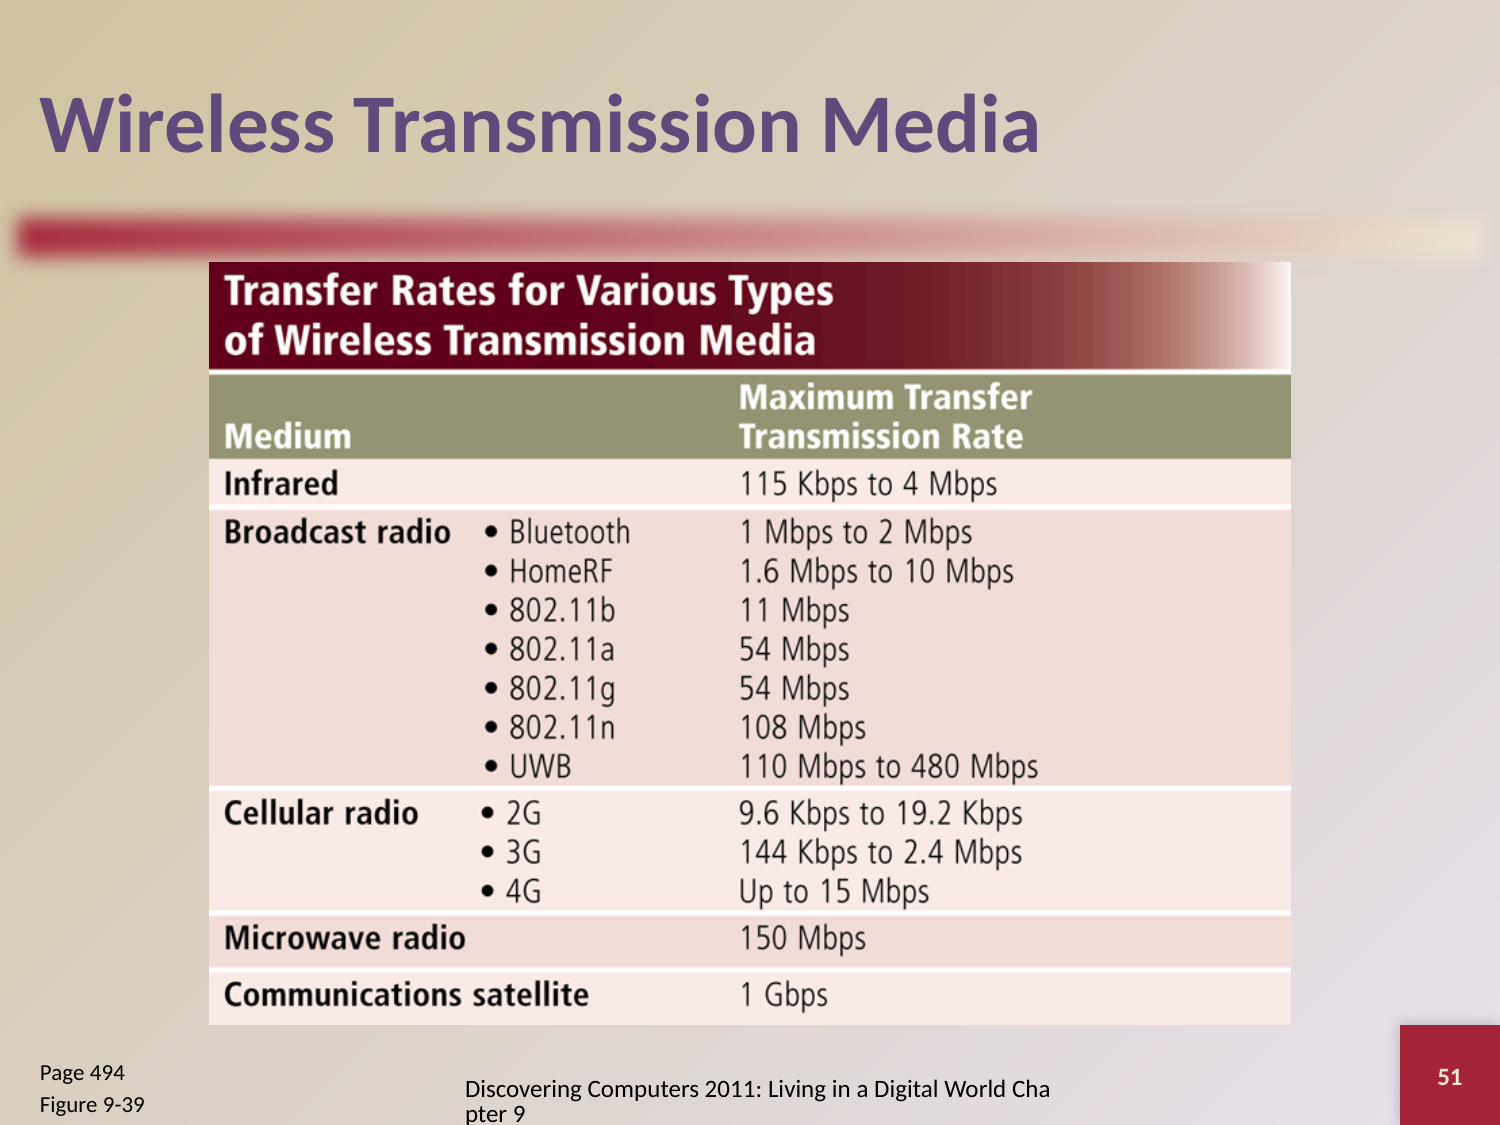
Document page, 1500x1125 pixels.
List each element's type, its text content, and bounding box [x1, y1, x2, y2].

title Wireless Transmission Media [24, 24, 1475, 213]
footer Discovering Computers 2011: Living in a Digital World Chapter 9 [450, 1050, 1075, 1125]
list Page 494 Figure 9-39 [24, 1050, 300, 1125]
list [208, 262, 1291, 1026]
slide_number 51 [1400, 1025, 1500, 1125]
